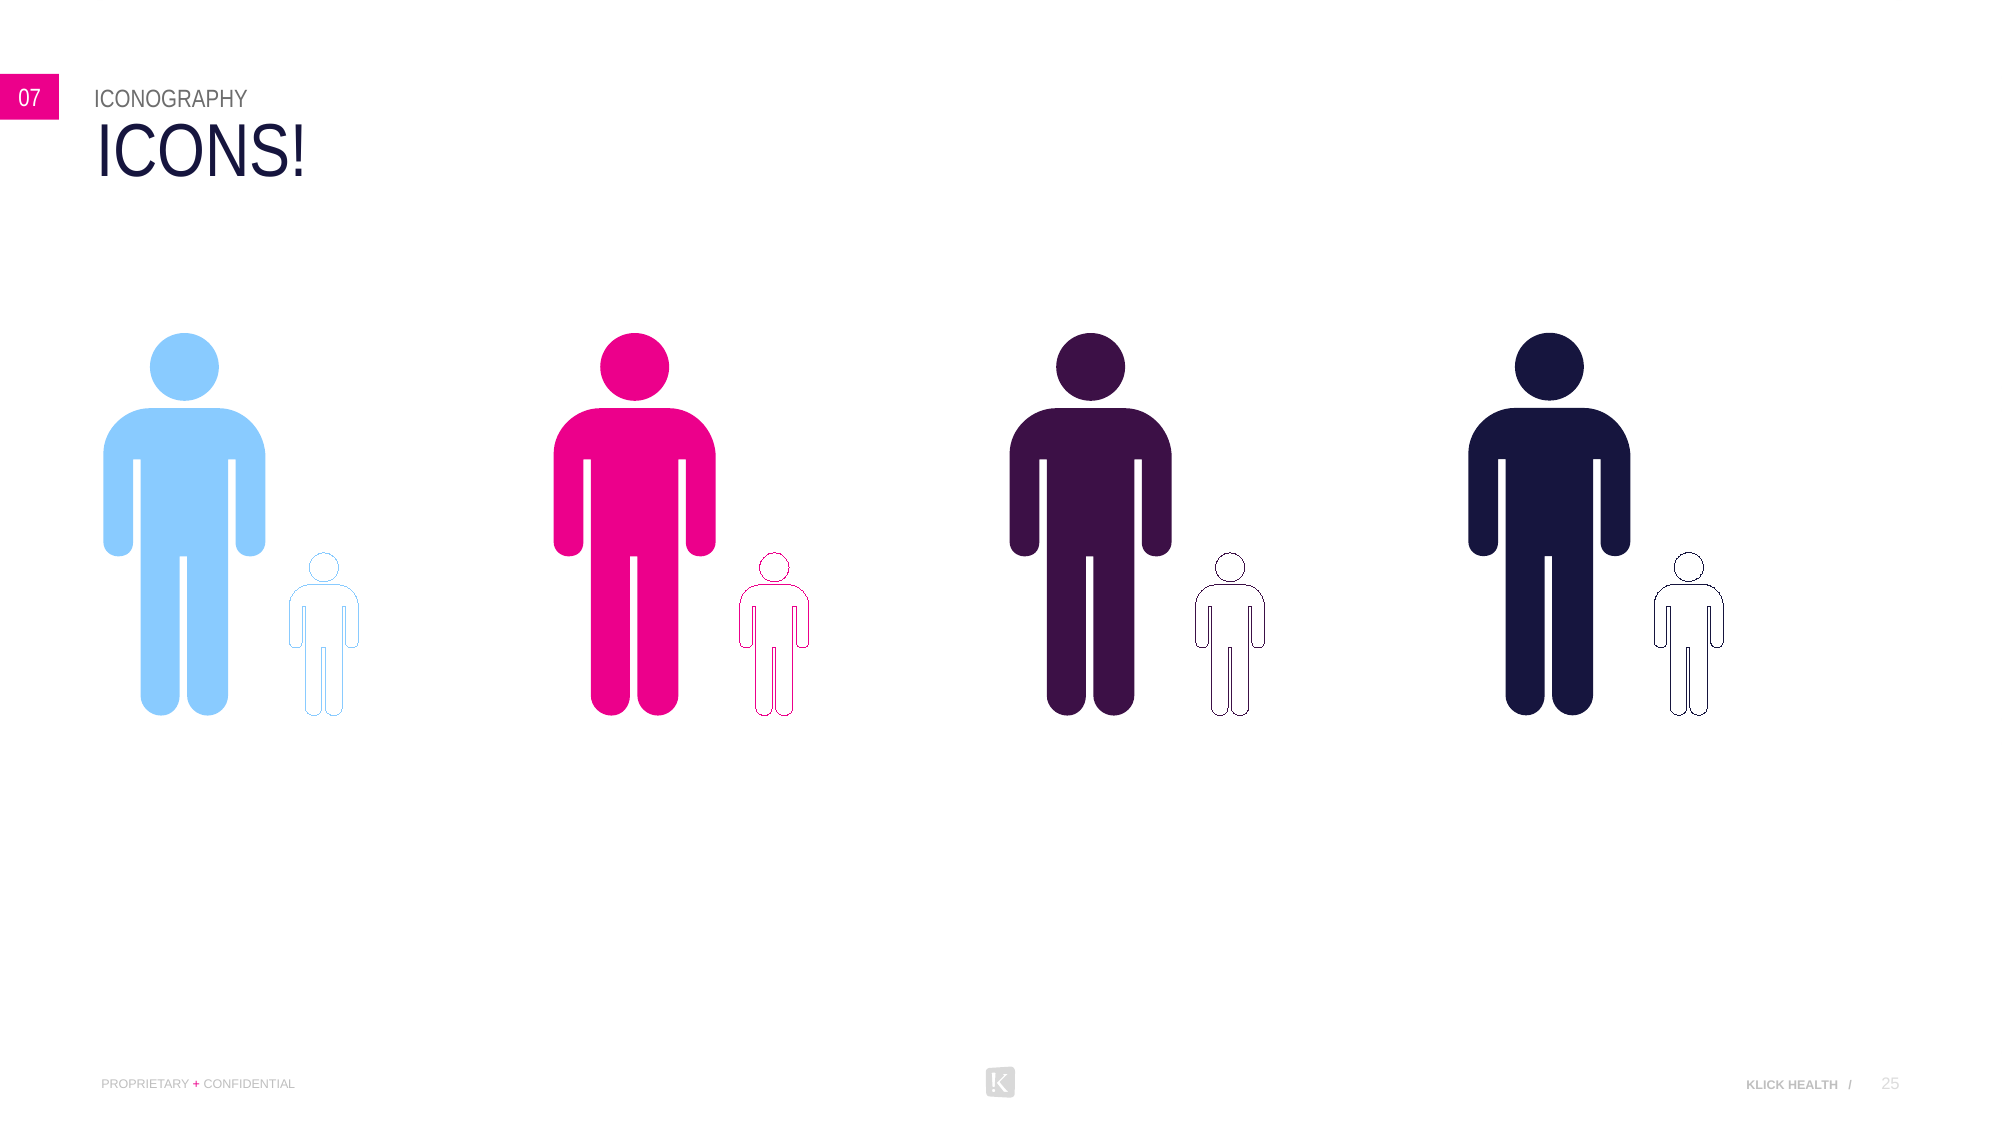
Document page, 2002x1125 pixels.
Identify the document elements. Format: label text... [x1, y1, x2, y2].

list 07 [0, 73, 59, 120]
text_box [103, 408, 266, 716]
text_box [600, 333, 670, 401]
text_box [1468, 407, 1631, 716]
text_box [739, 584, 809, 716]
text_box [1009, 408, 1172, 716]
text_box [1654, 584, 1724, 716]
text_box [289, 584, 359, 716]
text_box [553, 408, 716, 716]
slide_number 25 [1860, 1072, 1900, 1094]
text_box [1215, 552, 1245, 582]
text_box [1195, 584, 1265, 716]
text_box [149, 333, 219, 401]
text_box [309, 552, 339, 582]
text_box [1514, 332, 1584, 401]
text_box [1674, 552, 1704, 582]
title iCONS! [96, 119, 1897, 192]
text_box [1056, 333, 1126, 401]
text_box [759, 552, 790, 582]
list Iconography [87, 83, 1391, 114]
